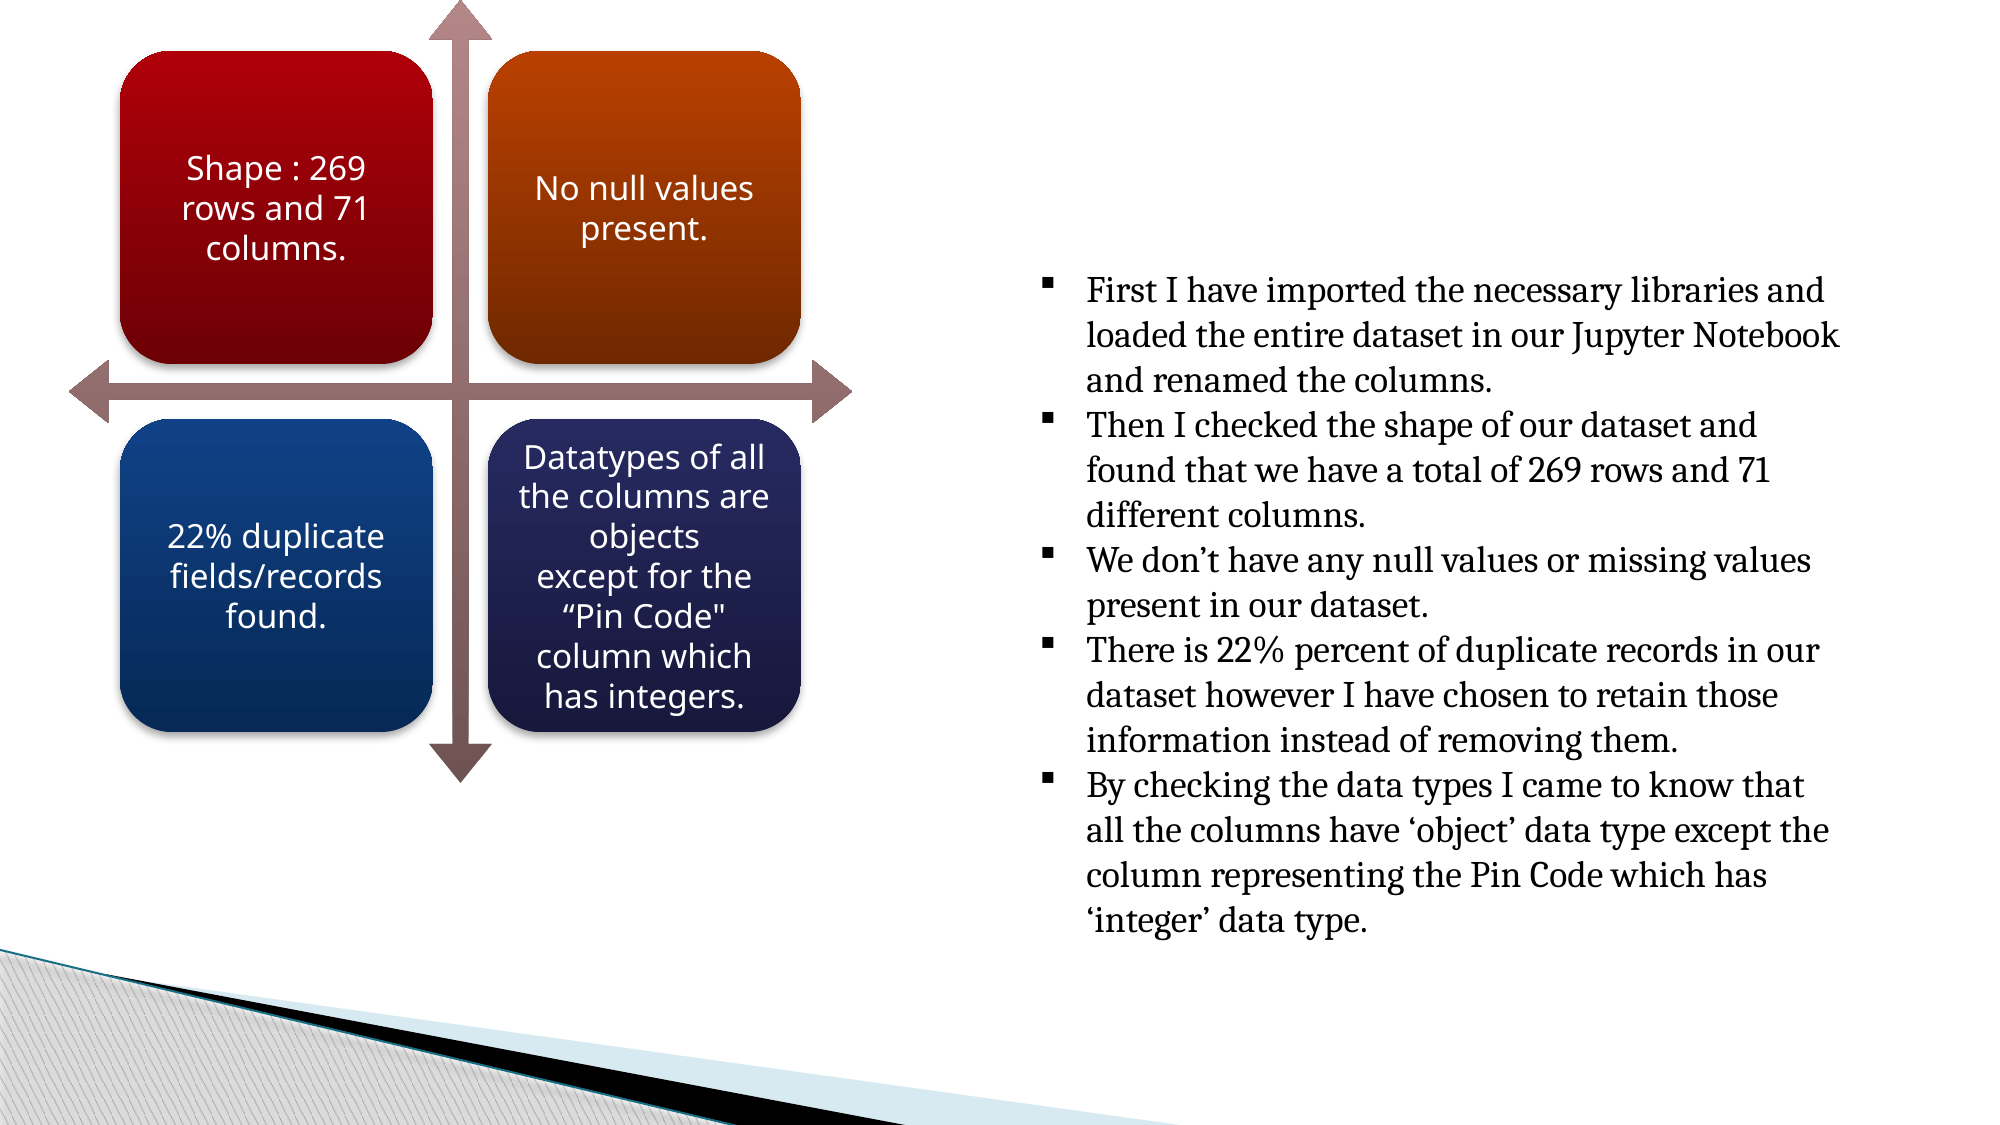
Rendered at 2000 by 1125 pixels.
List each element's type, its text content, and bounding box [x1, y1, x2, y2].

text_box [78, 170, 1000, 955]
text_box First I have imported the necessary libraries and loaded the entire dataset in our Jupyter Notebook and renamed the columns. Then I checked the shape of our dataset and found that we have a total of 269 rows and 71 different columns. We don’t have any null values or missing values present in our dataset. There is 22% percent of duplicate records in our dataset however I have chosen to retain those information instead of removing them. By checking the data types I came to know that all the columns have ‘object’ data type except the column representing the Pin Code which has ‘integer’ data type. [1024, 257, 1863, 947]
